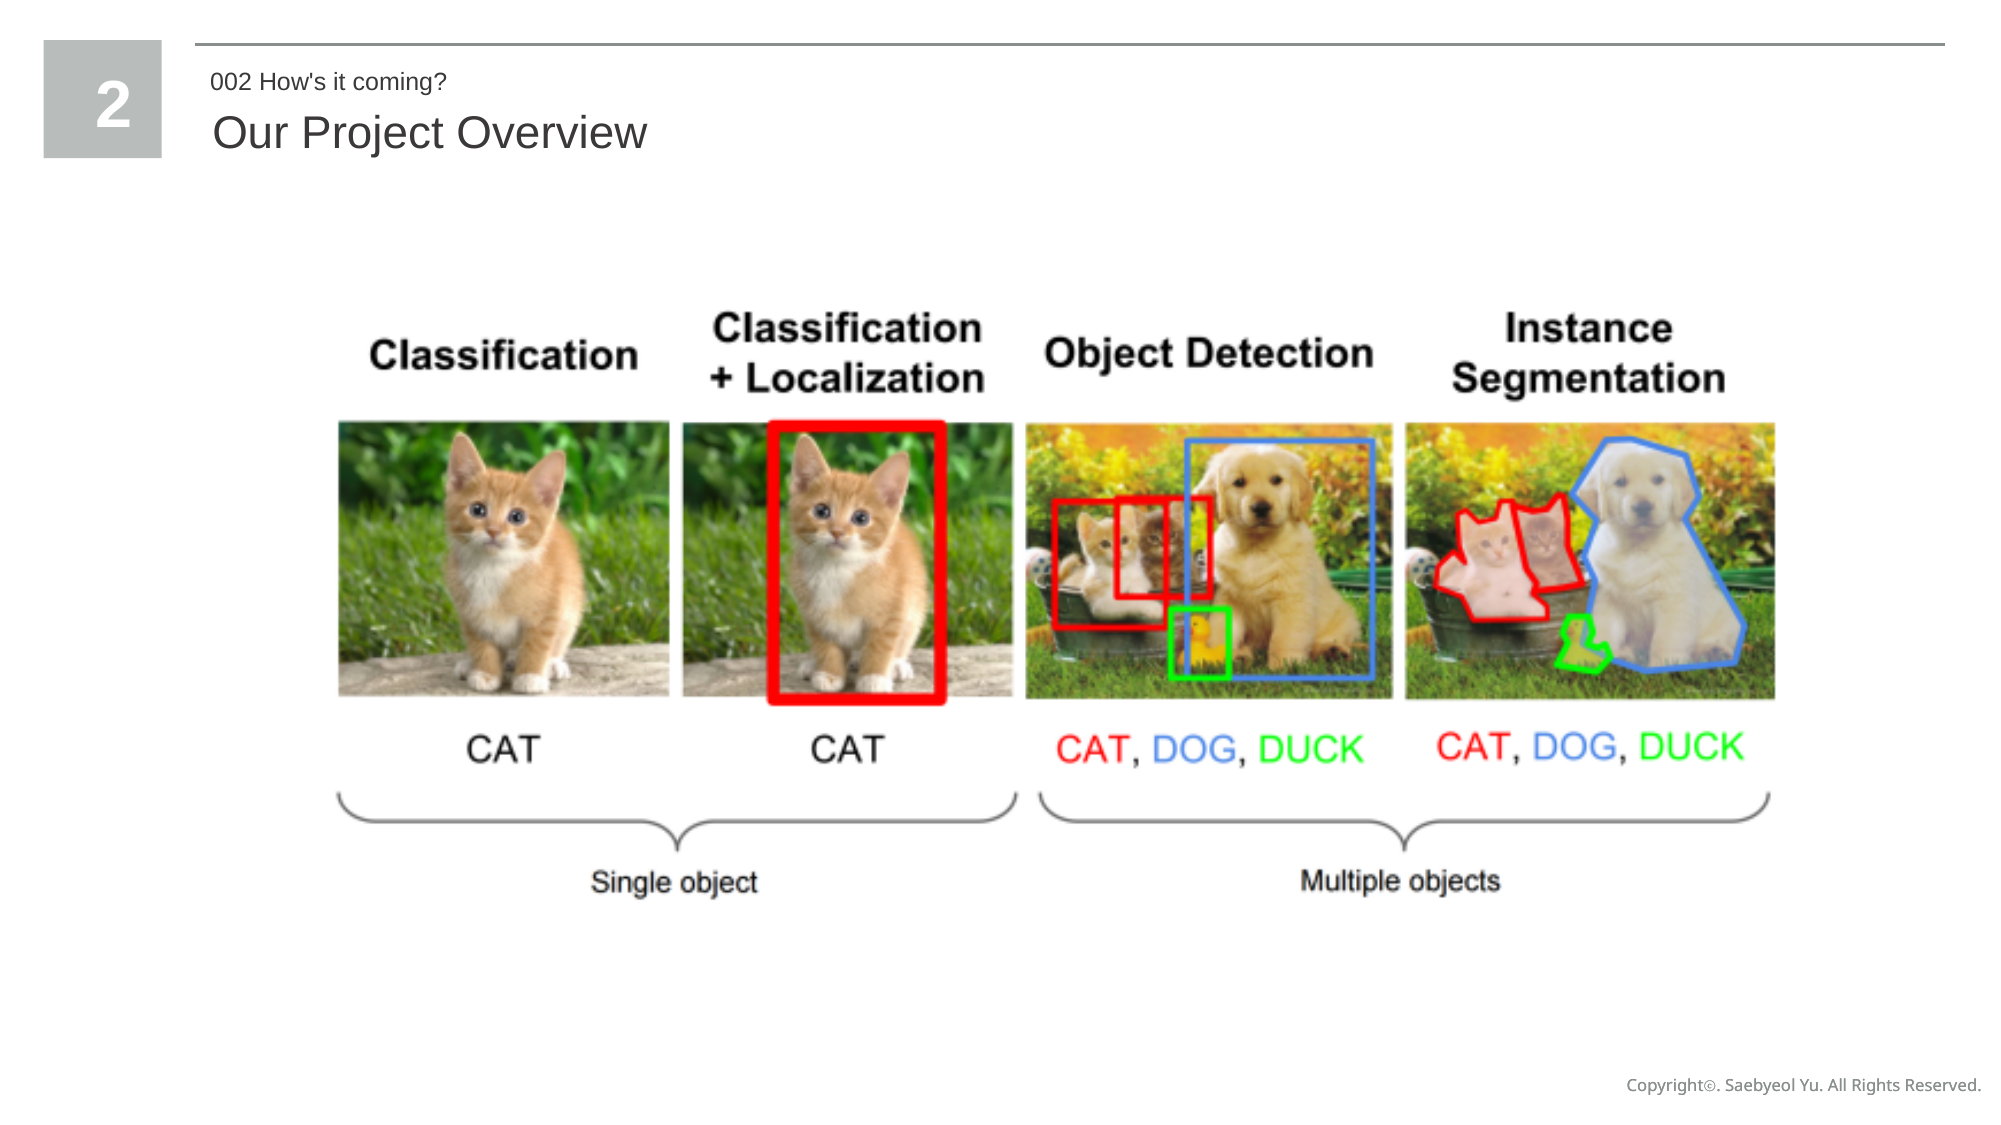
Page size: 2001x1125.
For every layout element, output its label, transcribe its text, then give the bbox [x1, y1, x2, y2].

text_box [194, 57, 666, 167]
picture [323, 285, 1794, 907]
text_box Copyrightⓒ. Saebyeol Yu. All Rights Reserved. [1611, 1067, 1998, 1102]
text_box 2 [80, 52, 123, 148]
text_box [42, 39, 163, 159]
